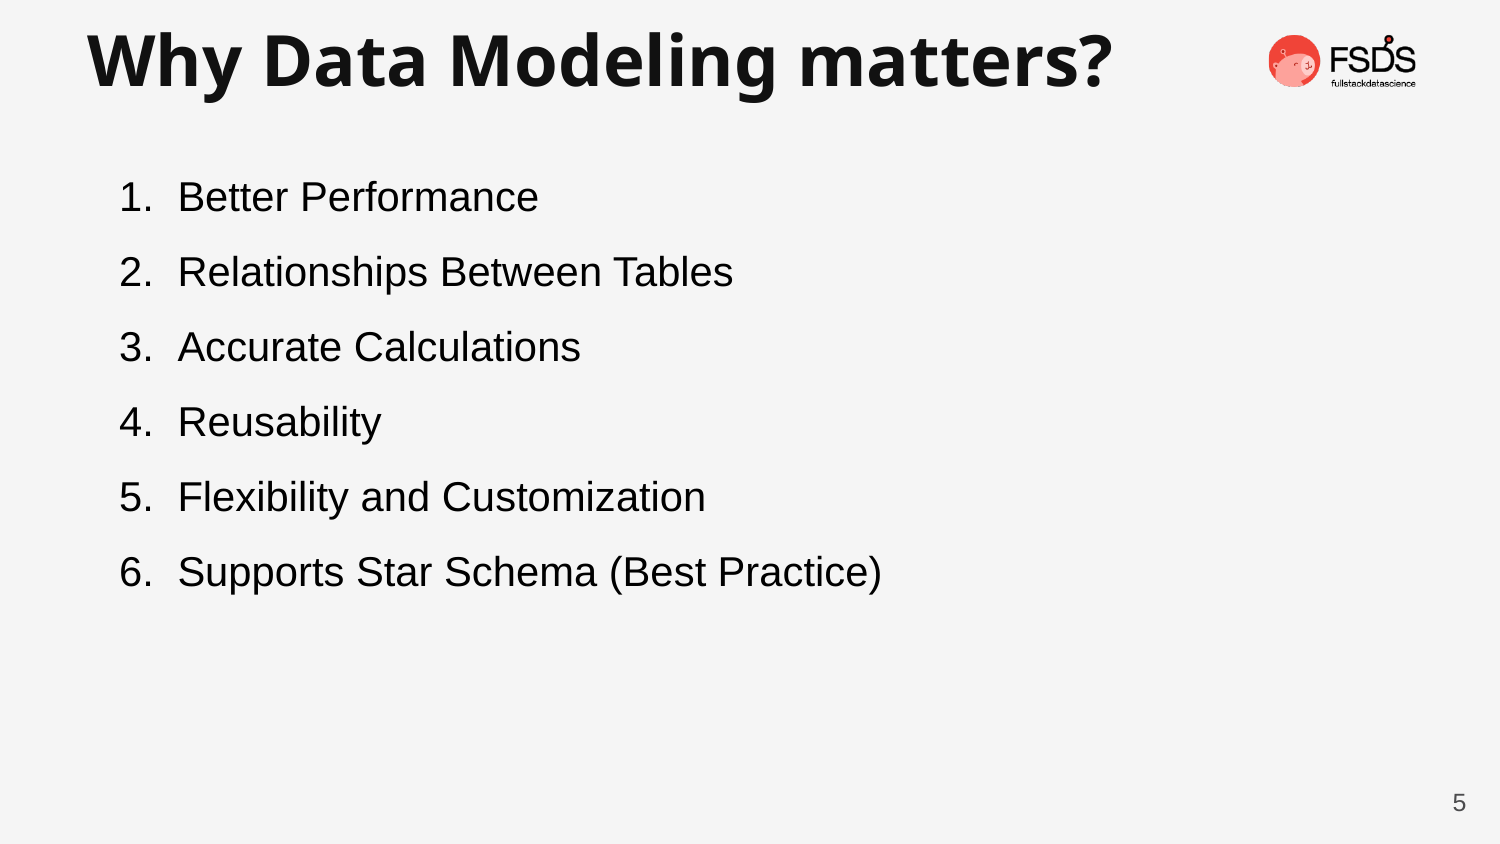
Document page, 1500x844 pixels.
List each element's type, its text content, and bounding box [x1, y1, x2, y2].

text_box Why Data Modeling matters? [87, 33, 1263, 101]
text_box Better Performance Relationships Between Tables Accurate Calculations Reusability Flexibility and Customization Supports Star Schema (Best Practice) [87, 130, 1407, 611]
text_box [1268, 34, 1416, 87]
text_box 5 [1414, 786, 1467, 817]
